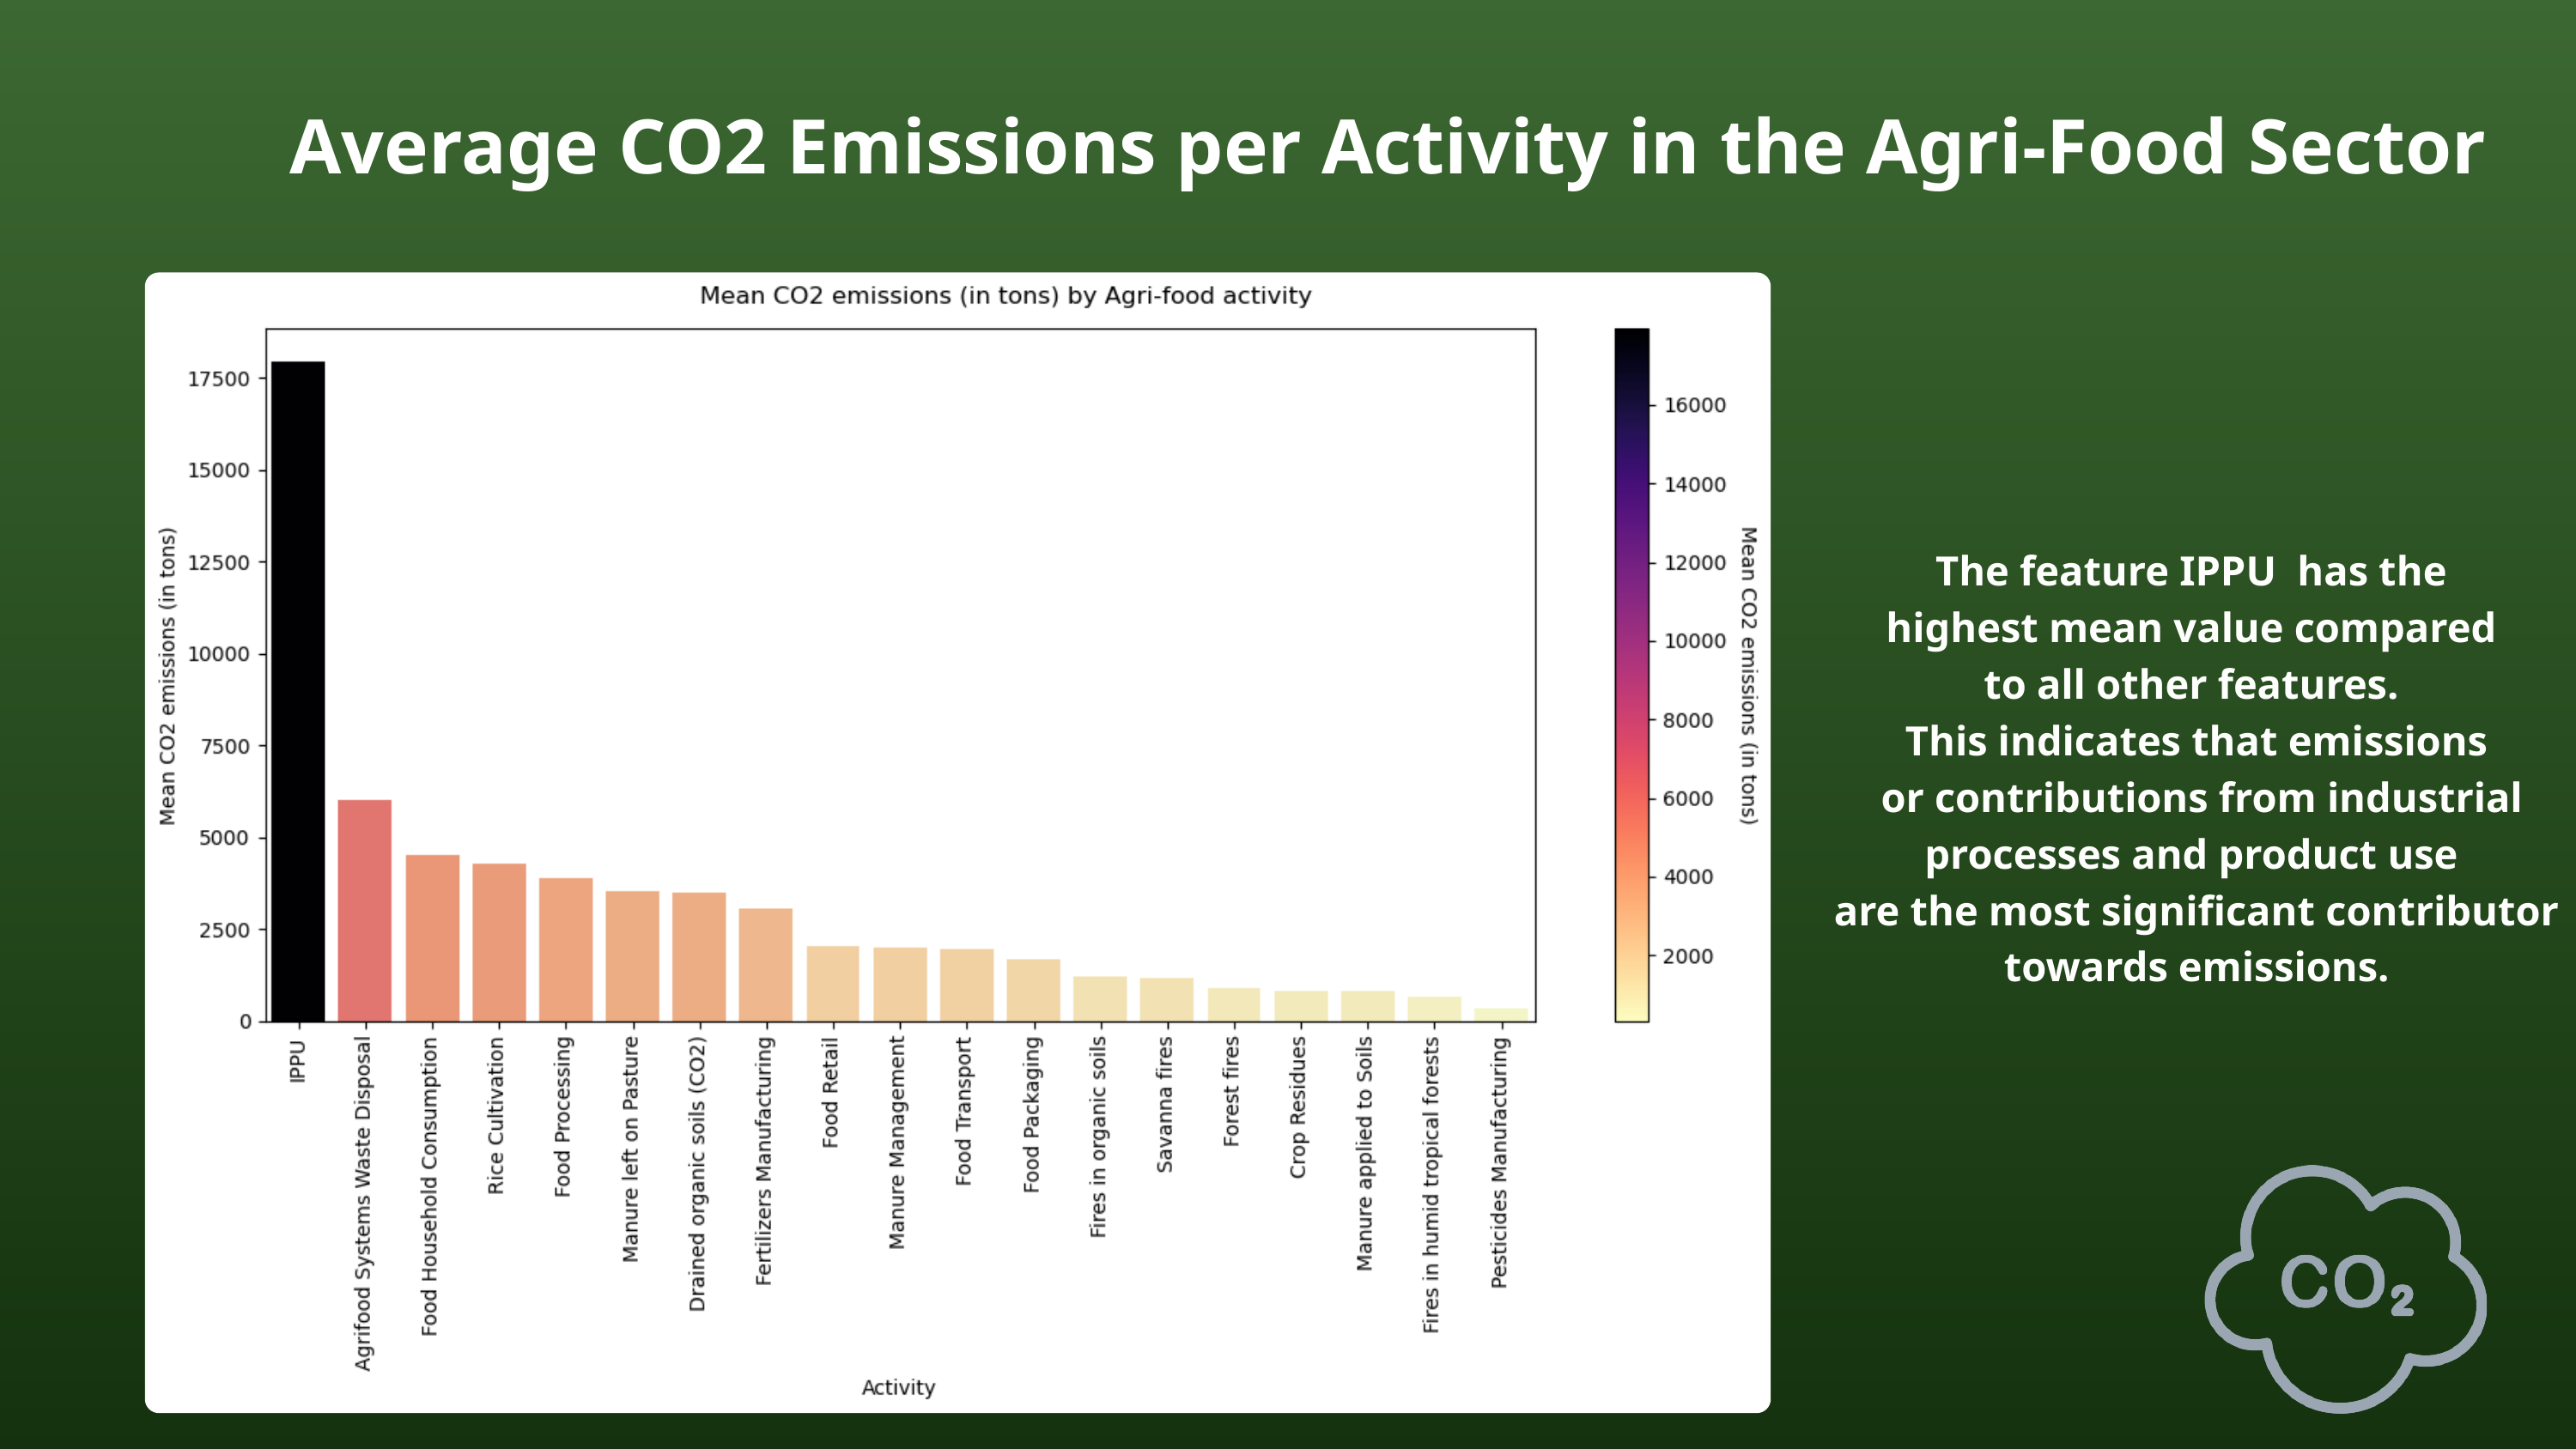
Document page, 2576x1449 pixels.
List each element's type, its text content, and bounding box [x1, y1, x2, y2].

text_box [2204, 1165, 2488, 1414]
text_box The feature IPPU has the highest mean value compared to all other features. This indicates that emissions or contributions from industrial processes and product use are the most significant contributor towards emissions. [1817, 537, 2576, 991]
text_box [144, 272, 1771, 1414]
text_box Average CO2 Emissions per Activity in the Agri-Food Sector [0, 100, 2488, 190]
